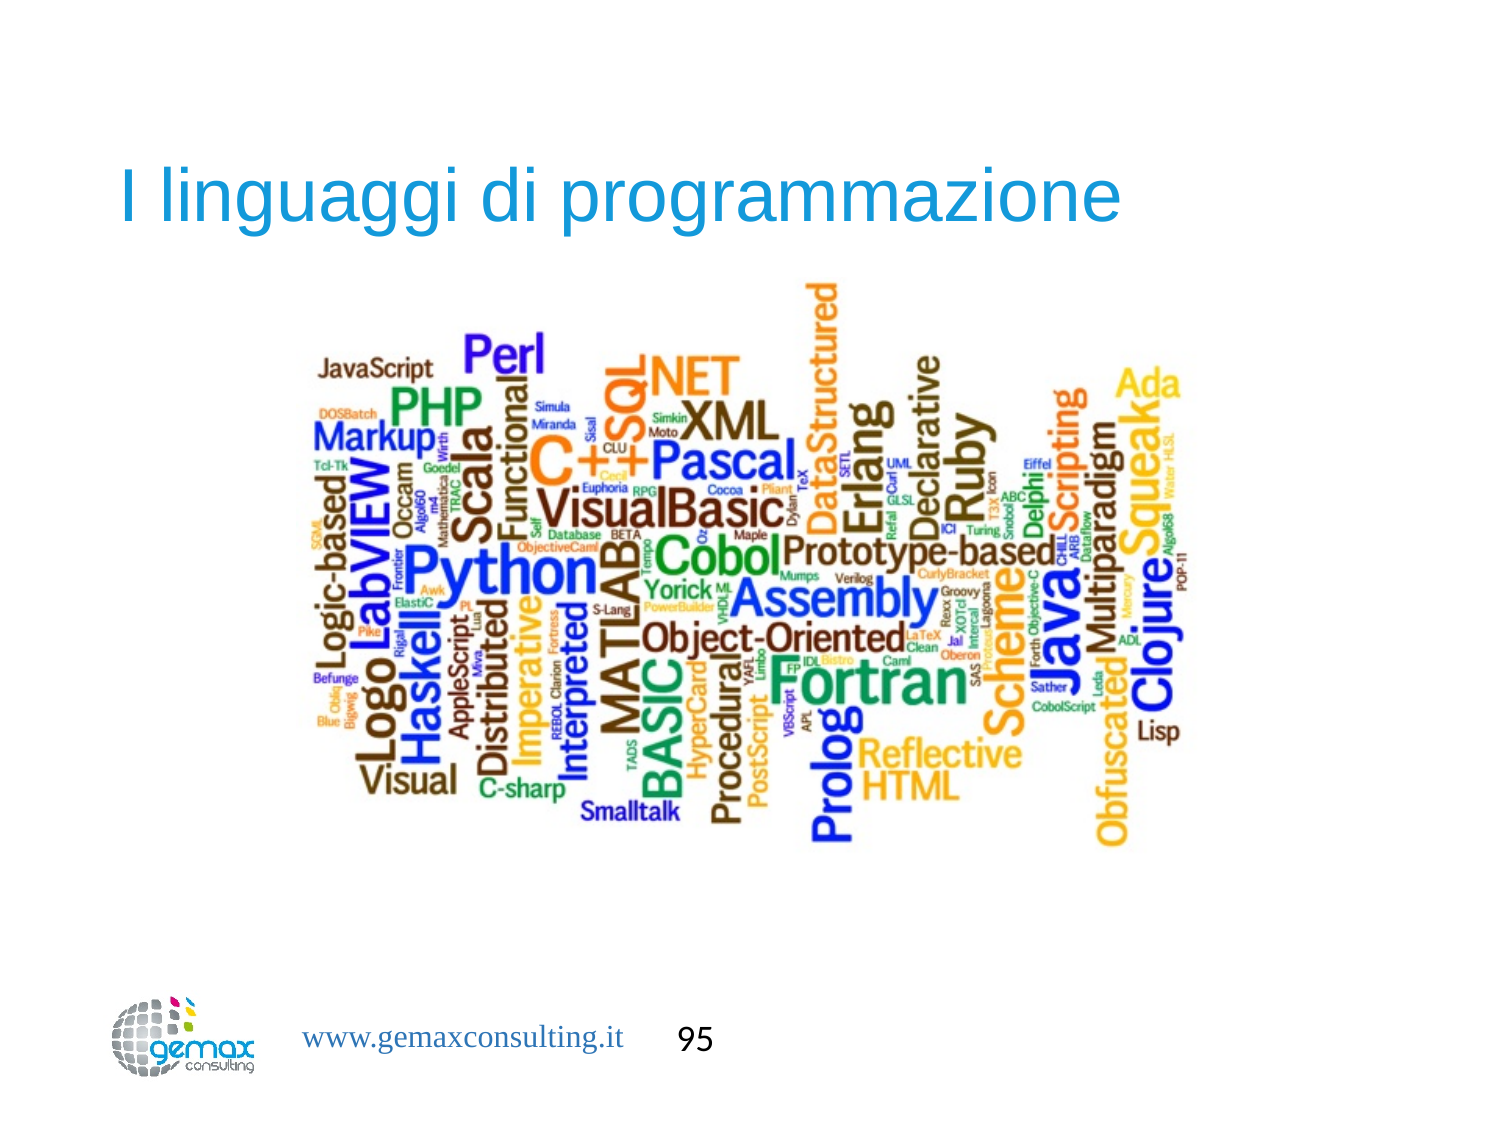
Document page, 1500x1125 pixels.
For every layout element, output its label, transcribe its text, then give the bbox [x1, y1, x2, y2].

slide_number 95 [661, 1006, 793, 1067]
picture [103, 990, 262, 1083]
title I linguaggi di programmazione [103, 59, 1397, 278]
picture [295, 276, 1205, 858]
